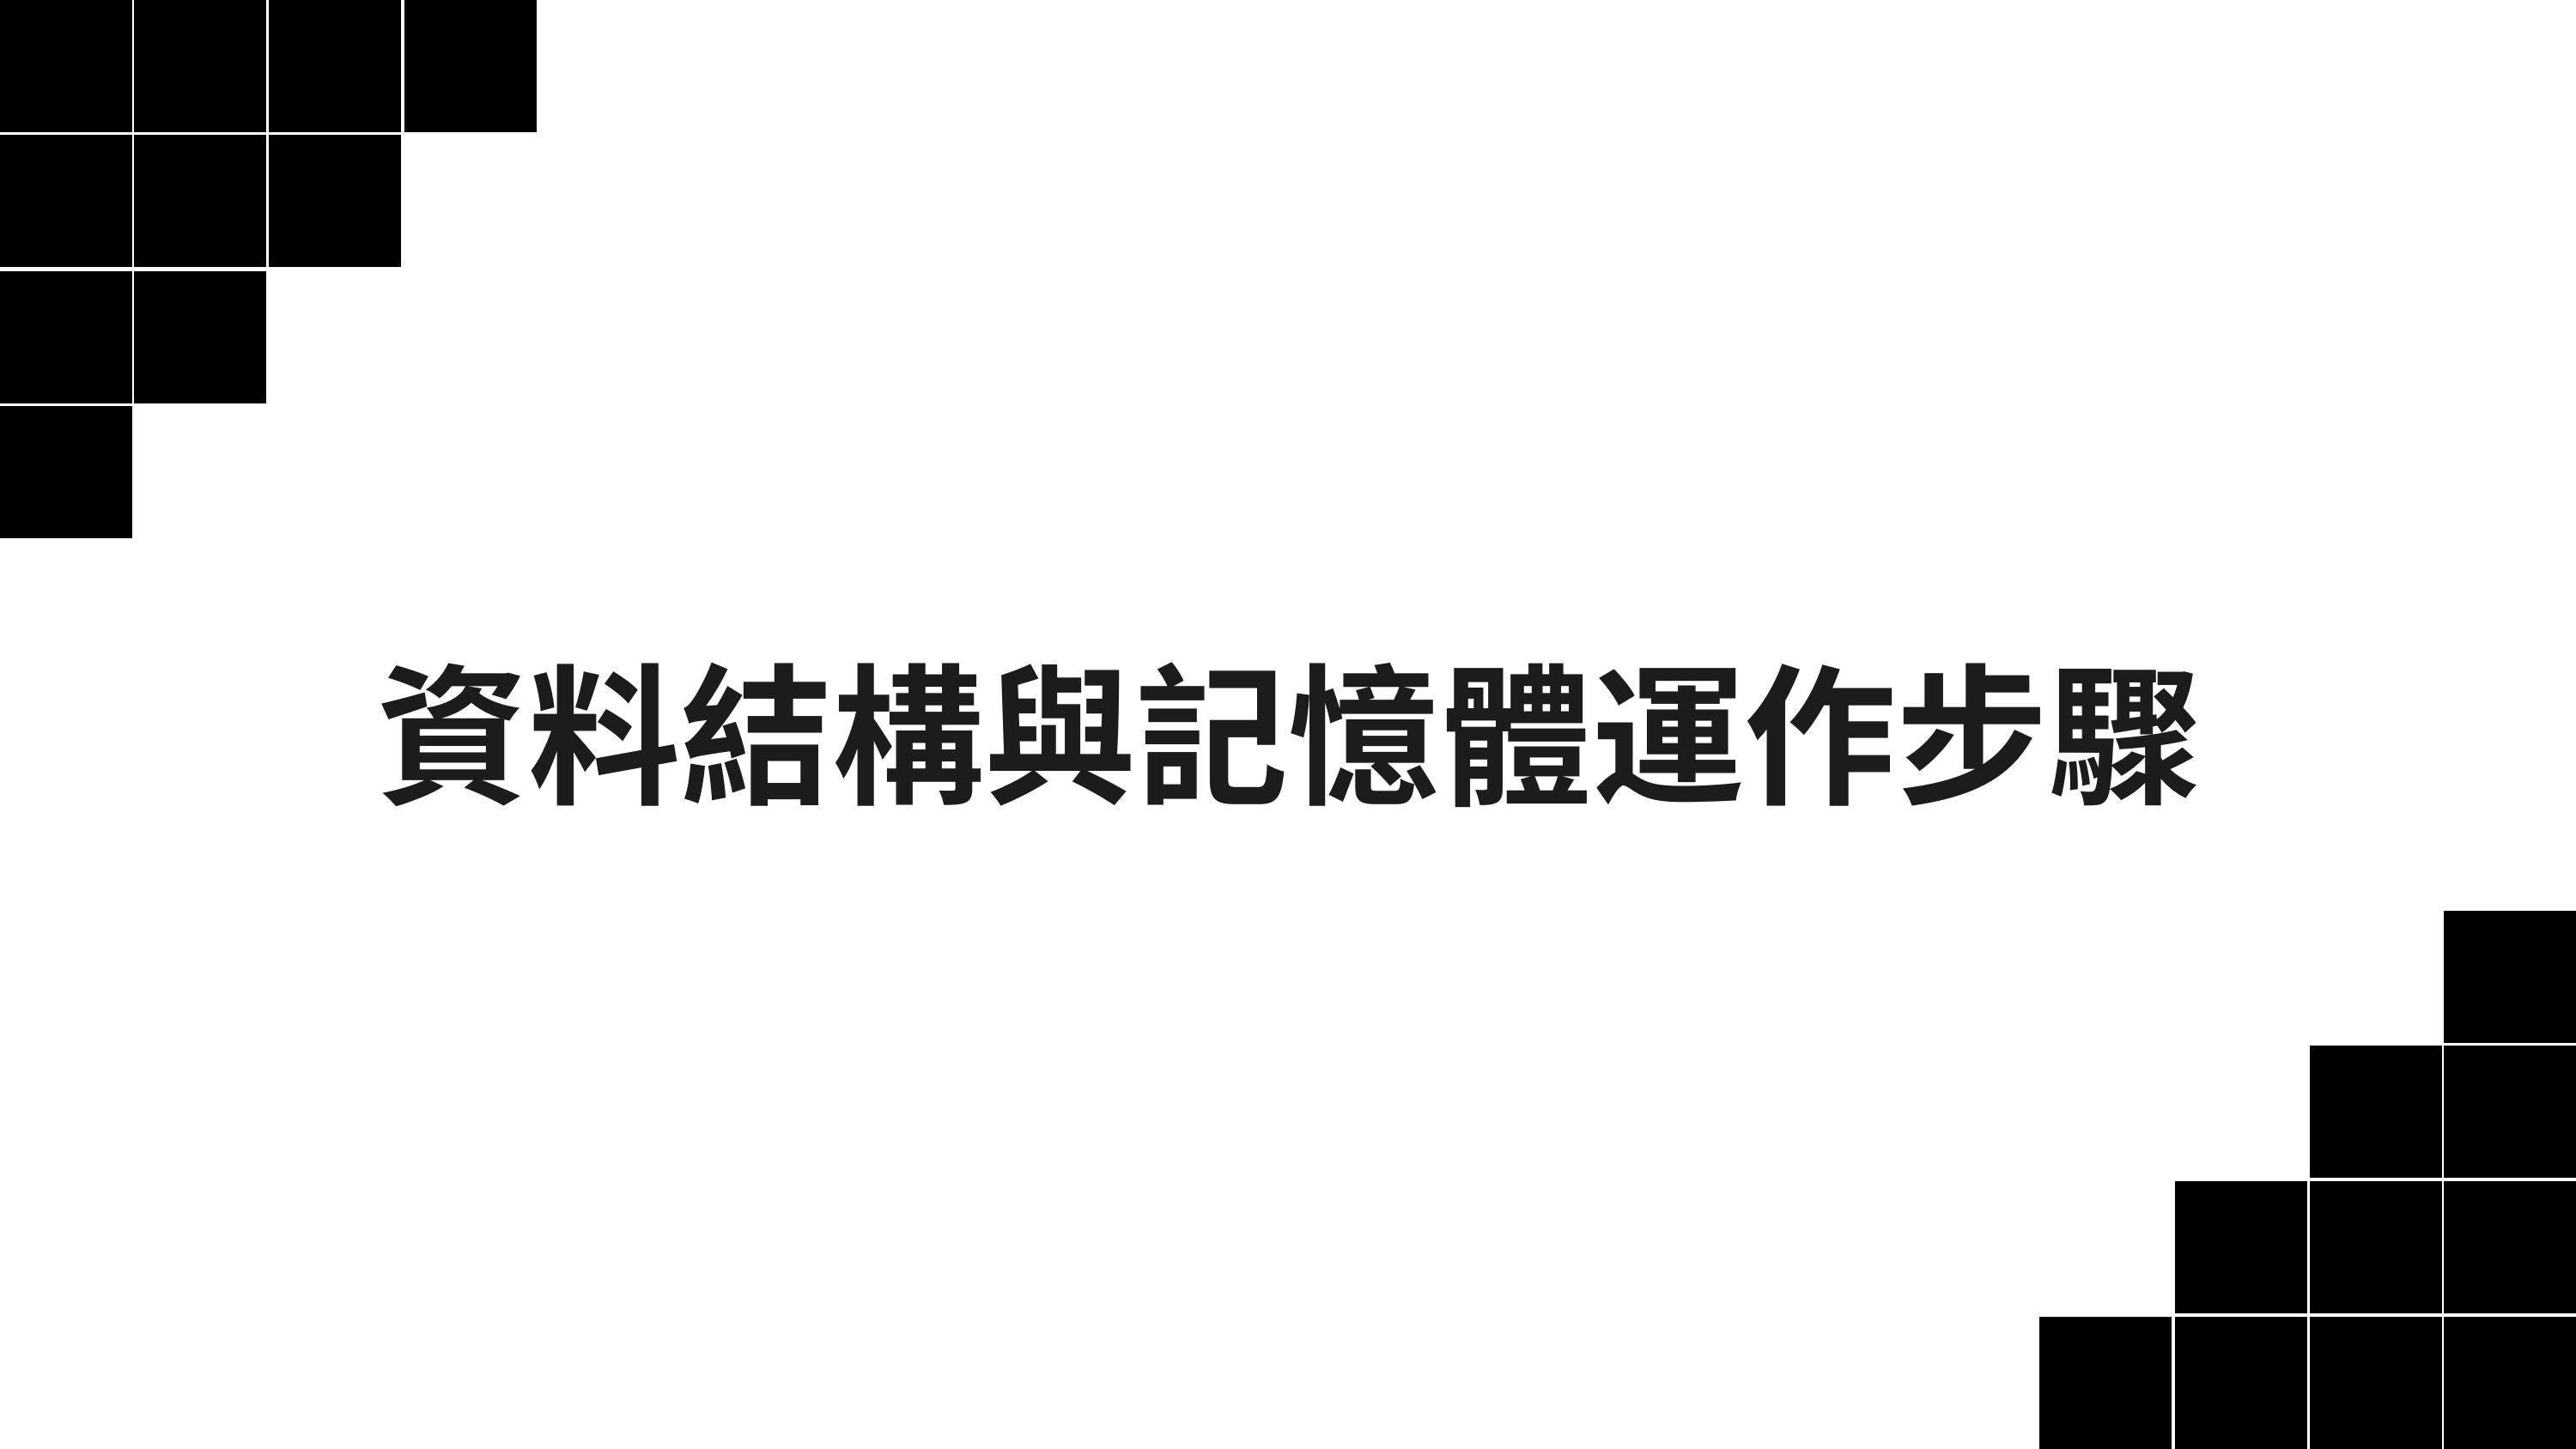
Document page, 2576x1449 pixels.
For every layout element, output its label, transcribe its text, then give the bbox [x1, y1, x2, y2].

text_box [2038, 910, 2576, 1449]
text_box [0, 0, 538, 538]
text_box 資料結構與記憶體運作步驟 [144, 610, 2432, 824]
